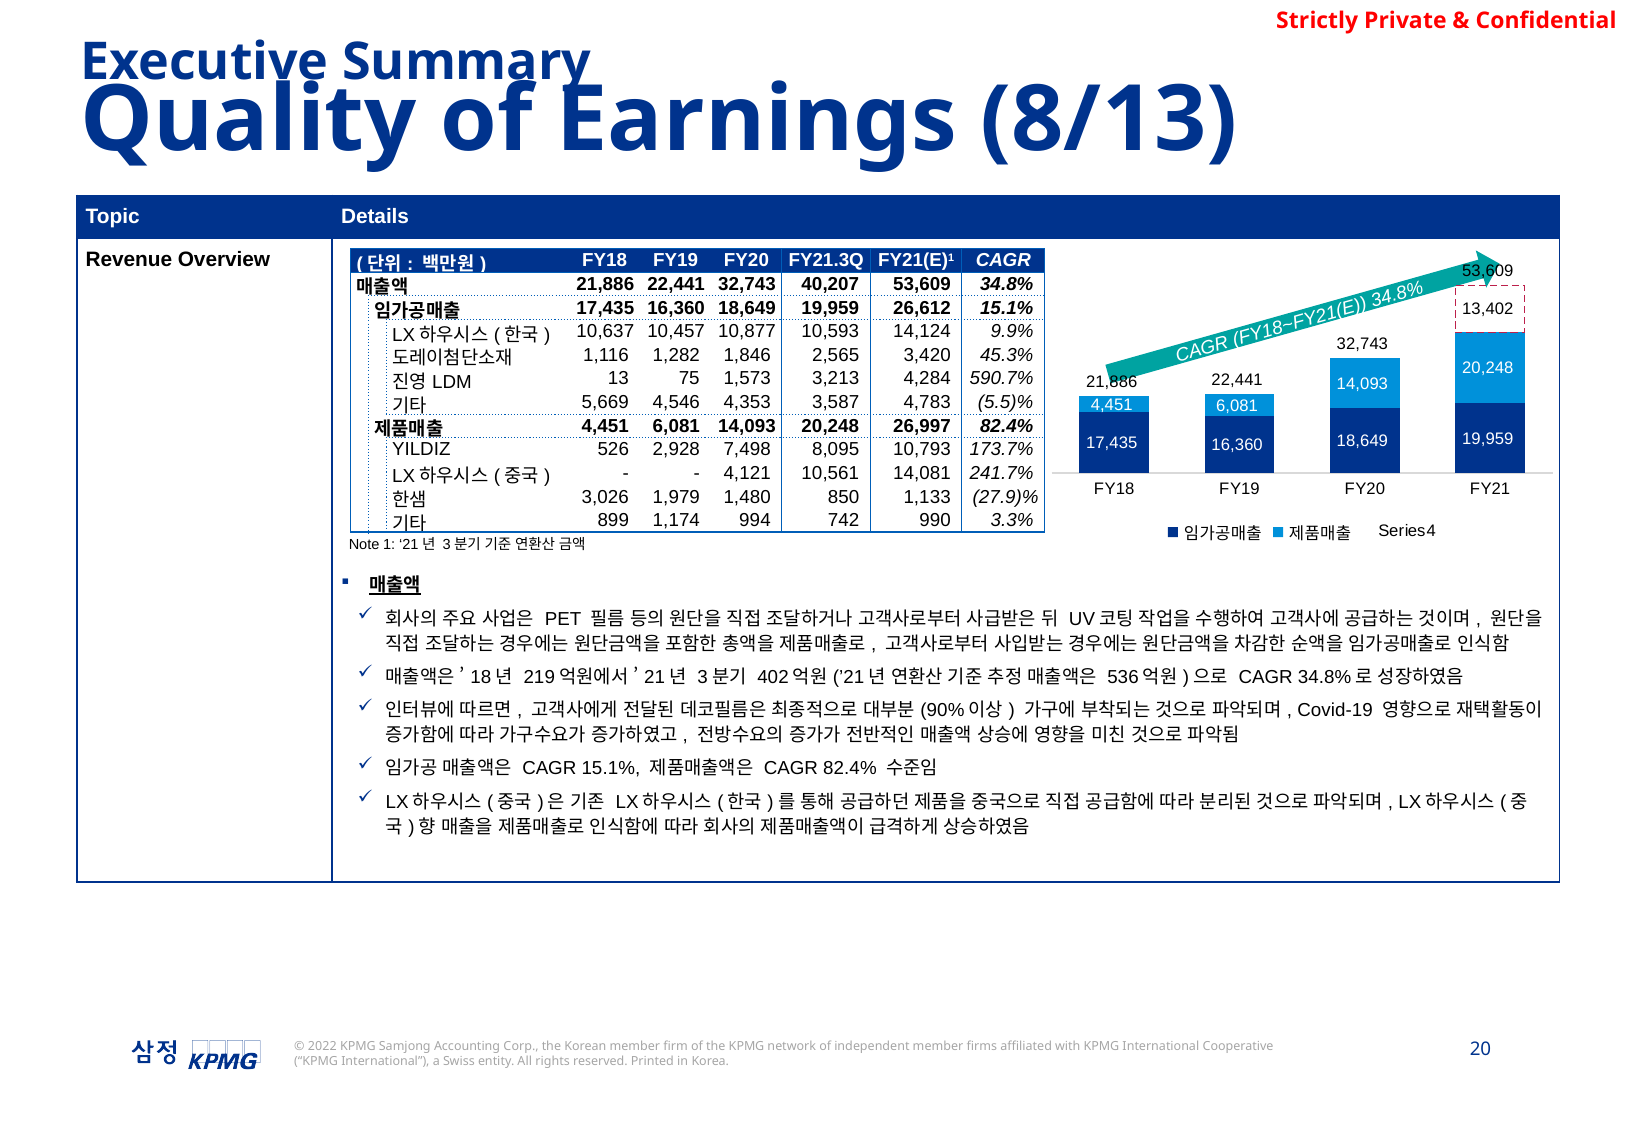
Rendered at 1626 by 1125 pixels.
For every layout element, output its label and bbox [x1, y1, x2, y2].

table_cell [782, 273, 870, 531]
chart [1041, 257, 1564, 550]
table_cell [78, 239, 331, 881]
table_cell [871, 273, 961, 531]
picture [129, 1038, 263, 1071]
table_header [871, 249, 961, 272]
table_cell [333, 239, 1559, 881]
table_cell [962, 273, 1041, 531]
table_header [78, 196, 331, 238]
table_header [962, 249, 1044, 272]
table_header [782, 249, 870, 272]
table_cell [351, 273, 781, 531]
text_box [348, 534, 846, 553]
text_box [1474, 248, 1490, 257]
text_box [65, 37, 1475, 178]
table_header [351, 249, 781, 272]
table_header [333, 196, 1559, 238]
